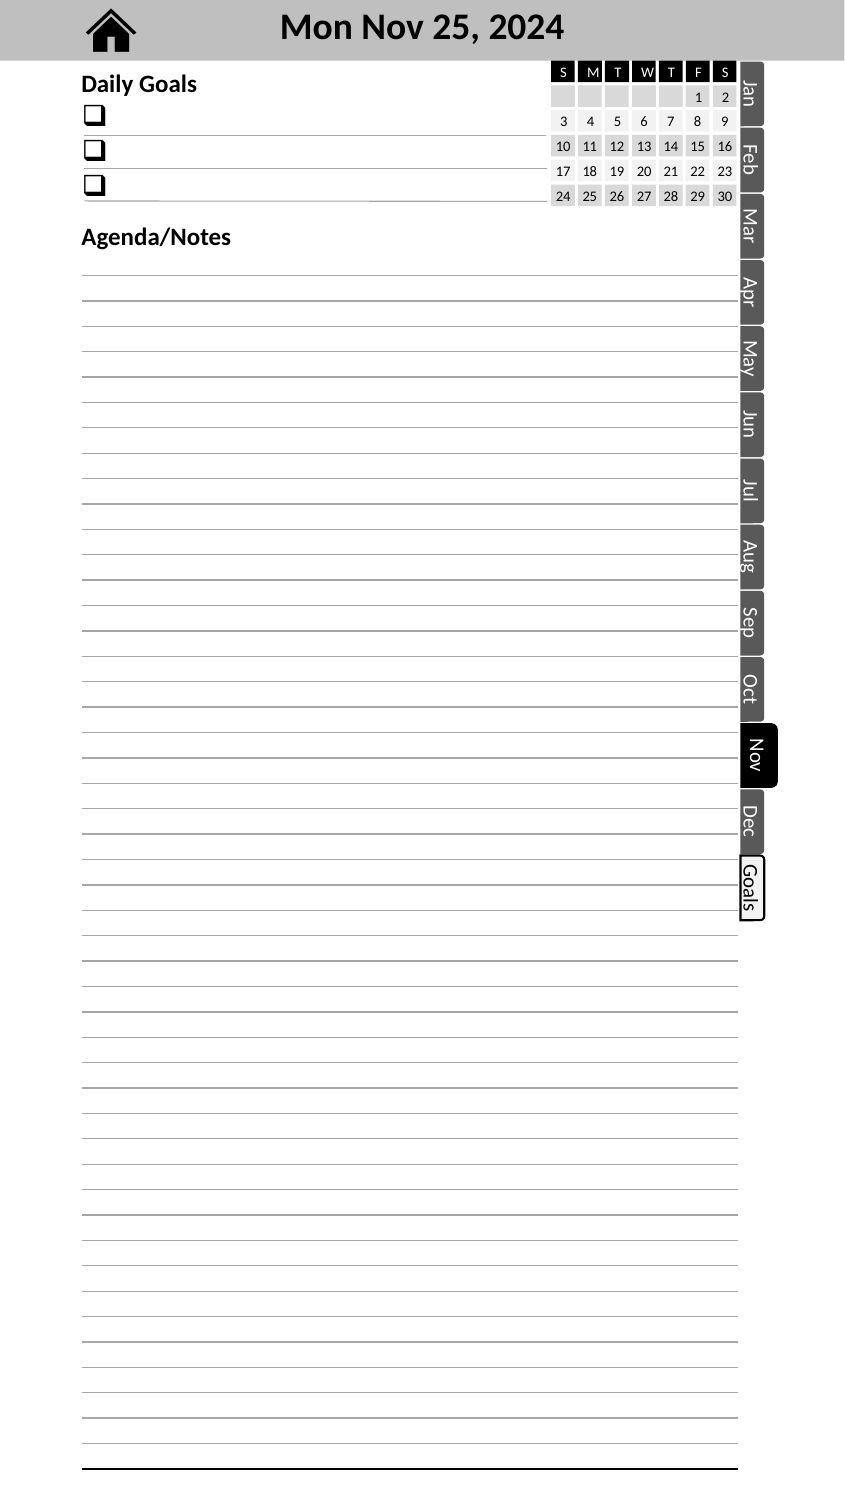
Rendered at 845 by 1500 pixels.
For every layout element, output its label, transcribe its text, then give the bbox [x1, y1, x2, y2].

list Mon Nov 25, 2024 [190, 0, 655, 61]
picture [82, 1, 140, 59]
